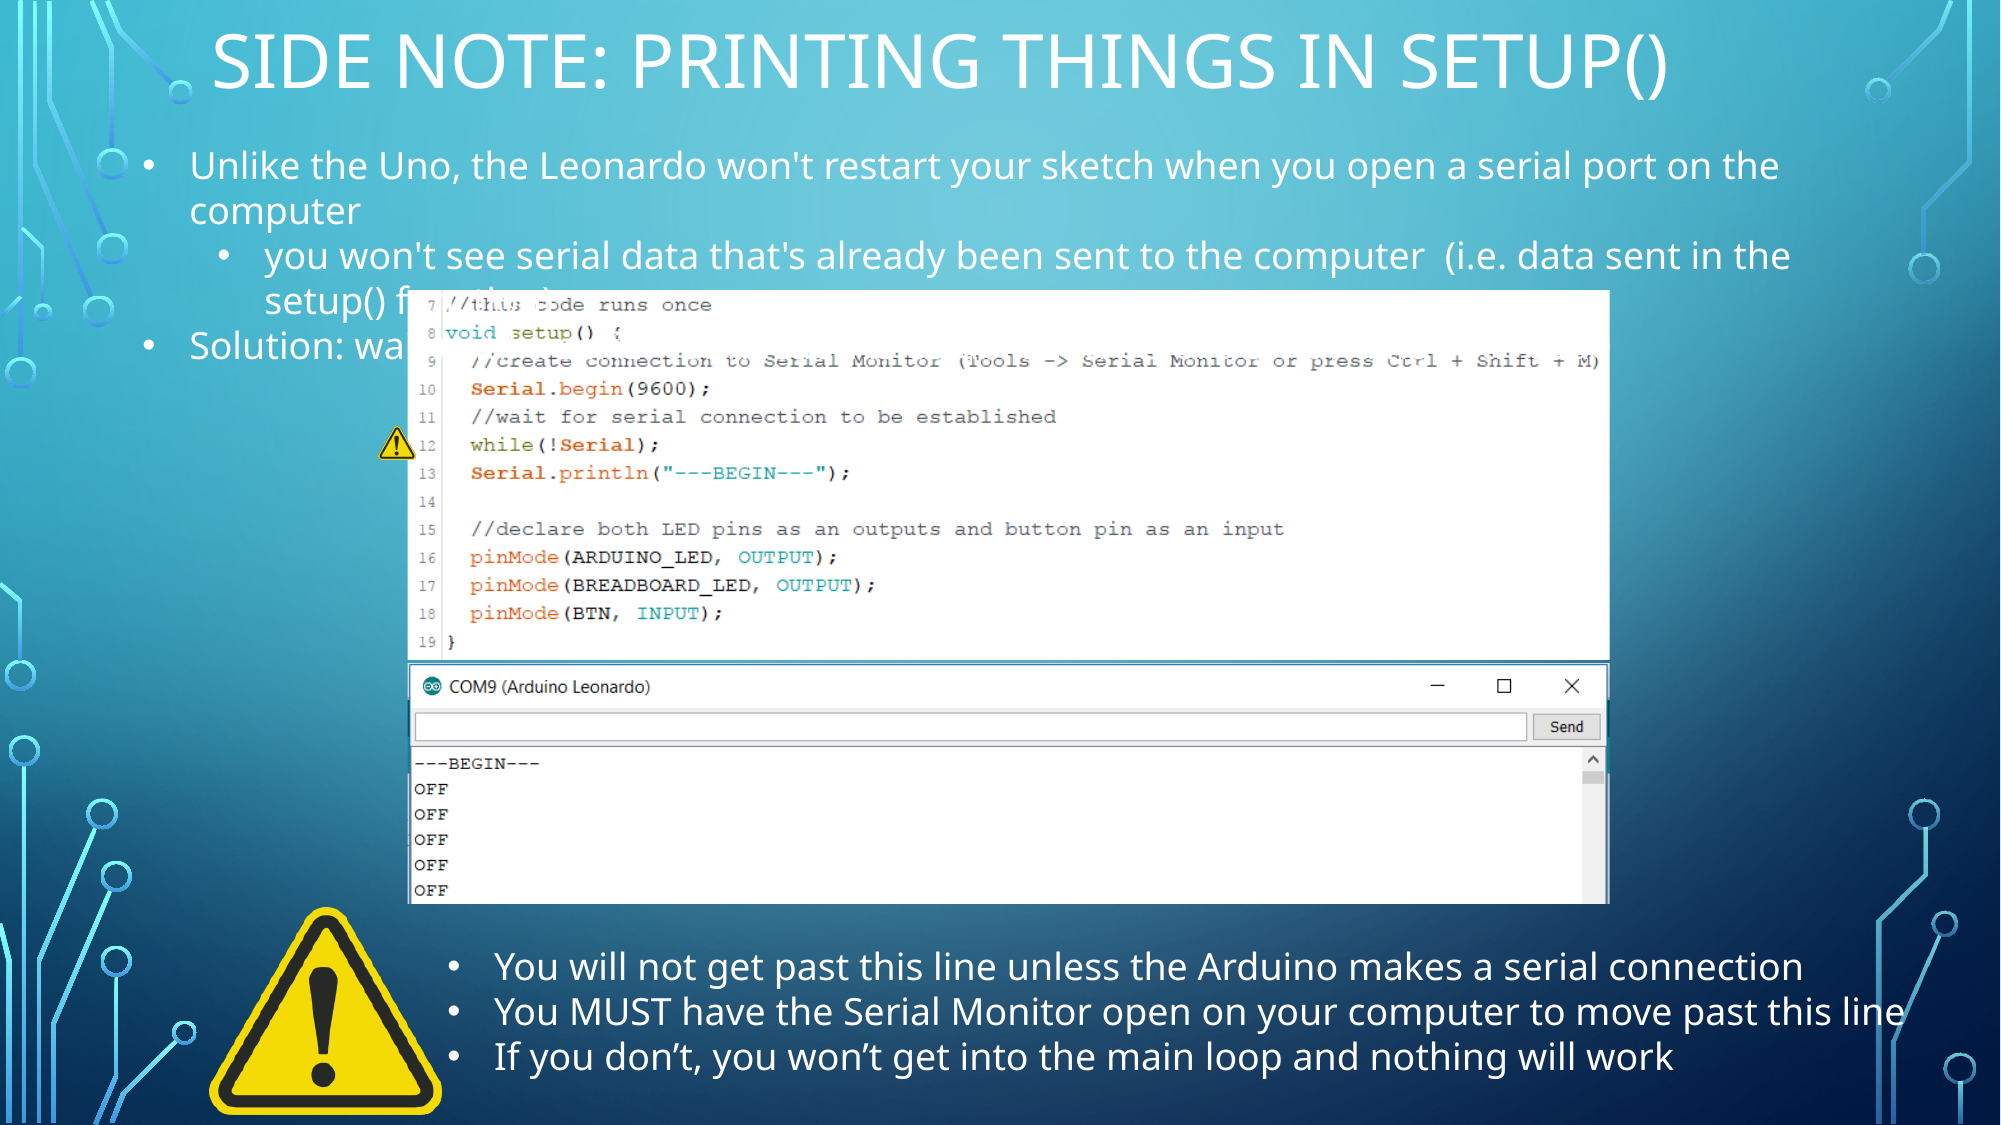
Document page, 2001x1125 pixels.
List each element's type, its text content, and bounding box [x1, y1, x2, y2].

picture [209, 907, 442, 1115]
text_box Unlike the Uno, the Leonardo won't restart your sketch when you open a serial port on the computer you won't see serial data that's already been sent to the computer (i.e. data sent in the setup() function) Solution: wait until a serial connection is established before continuing with code [127, 135, 1861, 420]
title Side Note: Printing things in Setup() [196, 0, 1822, 128]
picture [377, 289, 1610, 660]
picture [407, 663, 1610, 904]
text_box You will not get past this line unless the Arduino makes a serial connection You MUST have the Serial Monitor open on your computer to move past this line If you don’t, you won’t get into the main loop and nothing will work [442, 935, 2000, 1085]
